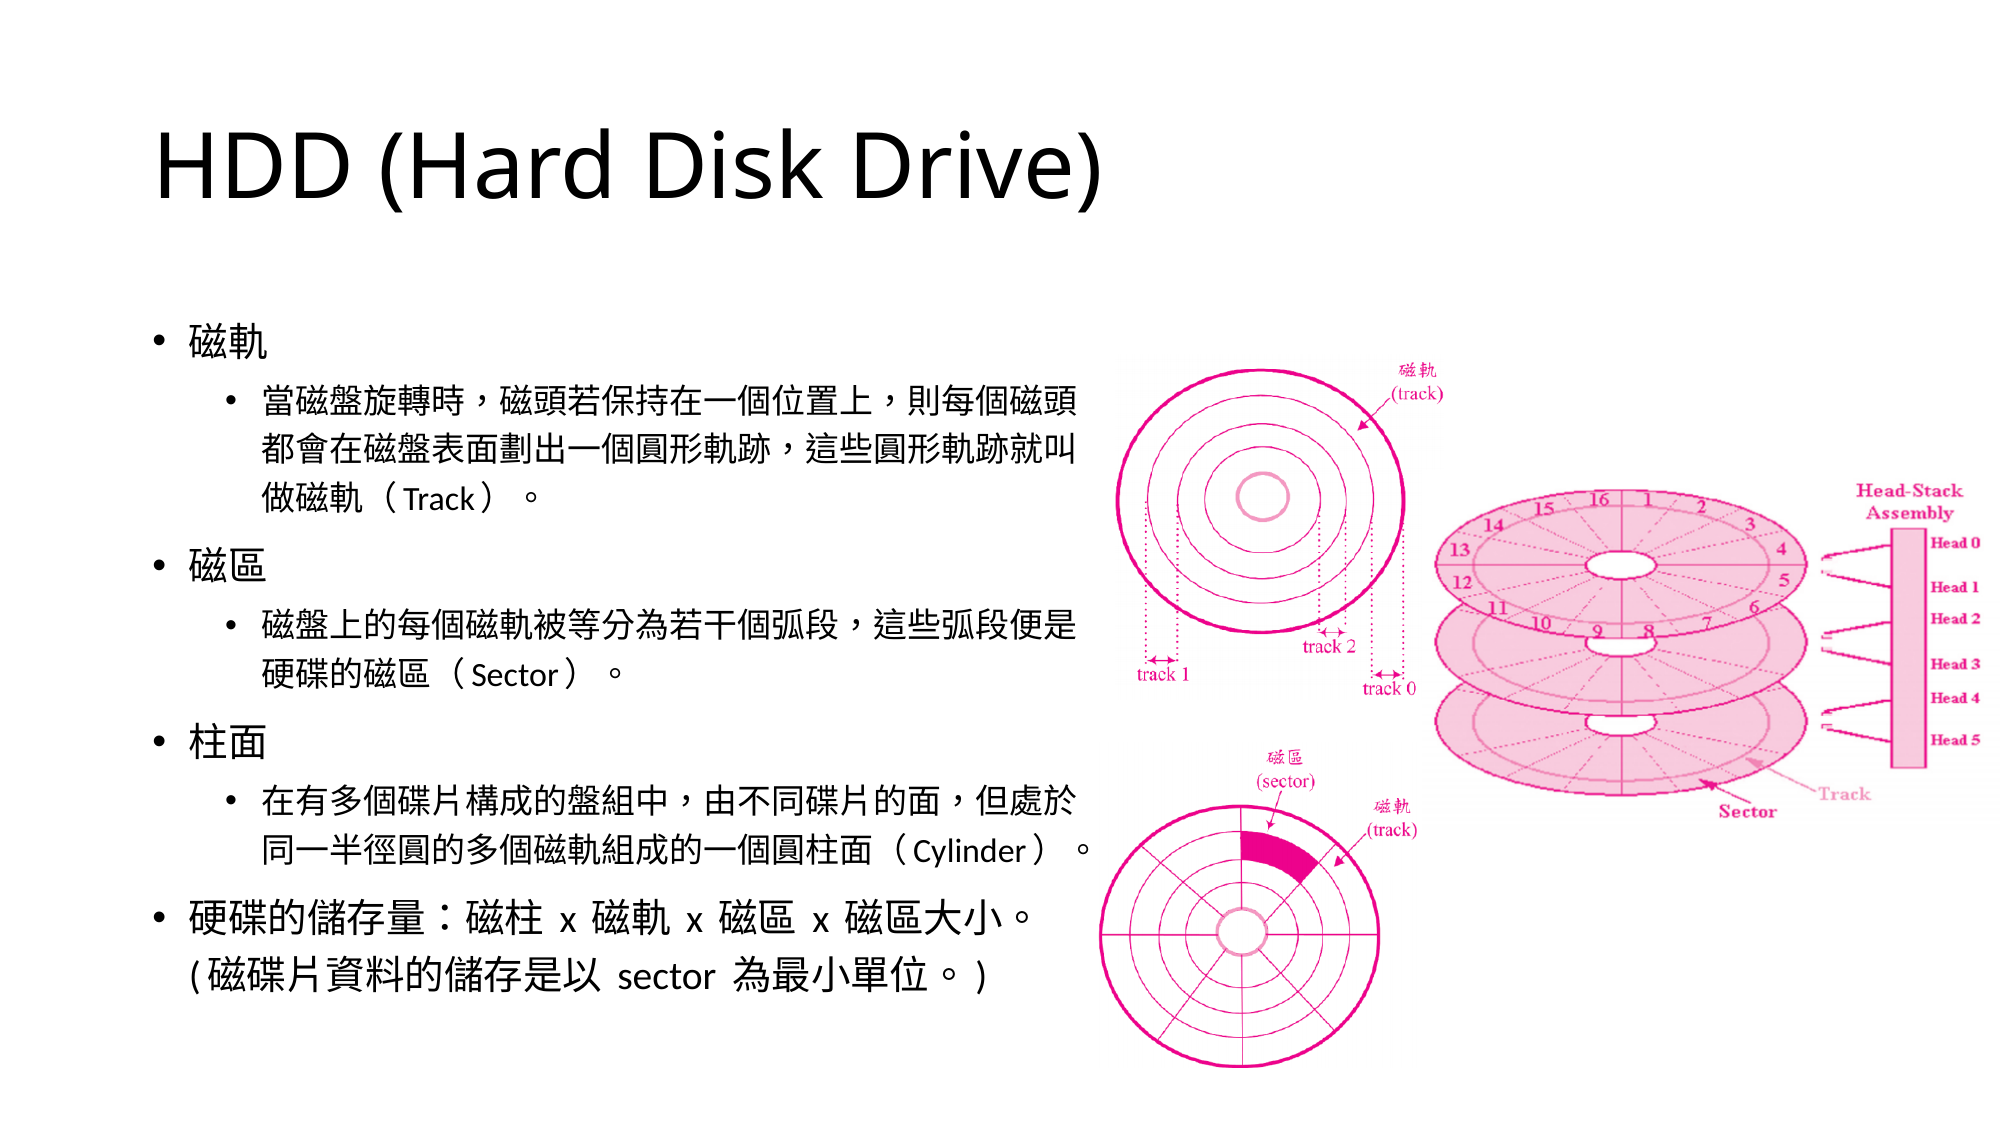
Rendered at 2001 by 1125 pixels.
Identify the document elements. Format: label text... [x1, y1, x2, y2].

title HDD (Hard Disk Drive) [137, 59, 1863, 278]
list 磁軌 當磁盤旋轉時，磁頭若保持在一個位置上，則每個磁頭都會在磁盤表面劃出一個圓形軌跡，這些圓形軌跡就叫做磁軌（Track）。 磁區 磁盤上的每個磁軌被等分為若干個弧段，這些弧段便是硬碟的磁區（Sector）。 柱面 在有多個碟片構成的盤組中，由不同碟片的面，但處於同一半徑圓的多個磁軌組成的一個圓柱面（Cylinder）。 硬碟的儲存量：磁柱 x 磁軌 x 磁區 x 磁區大小。 (磁碟片資料的儲存是以 sector 為最小單位。) [137, 299, 1101, 1014]
picture [1068, 333, 2000, 1081]
